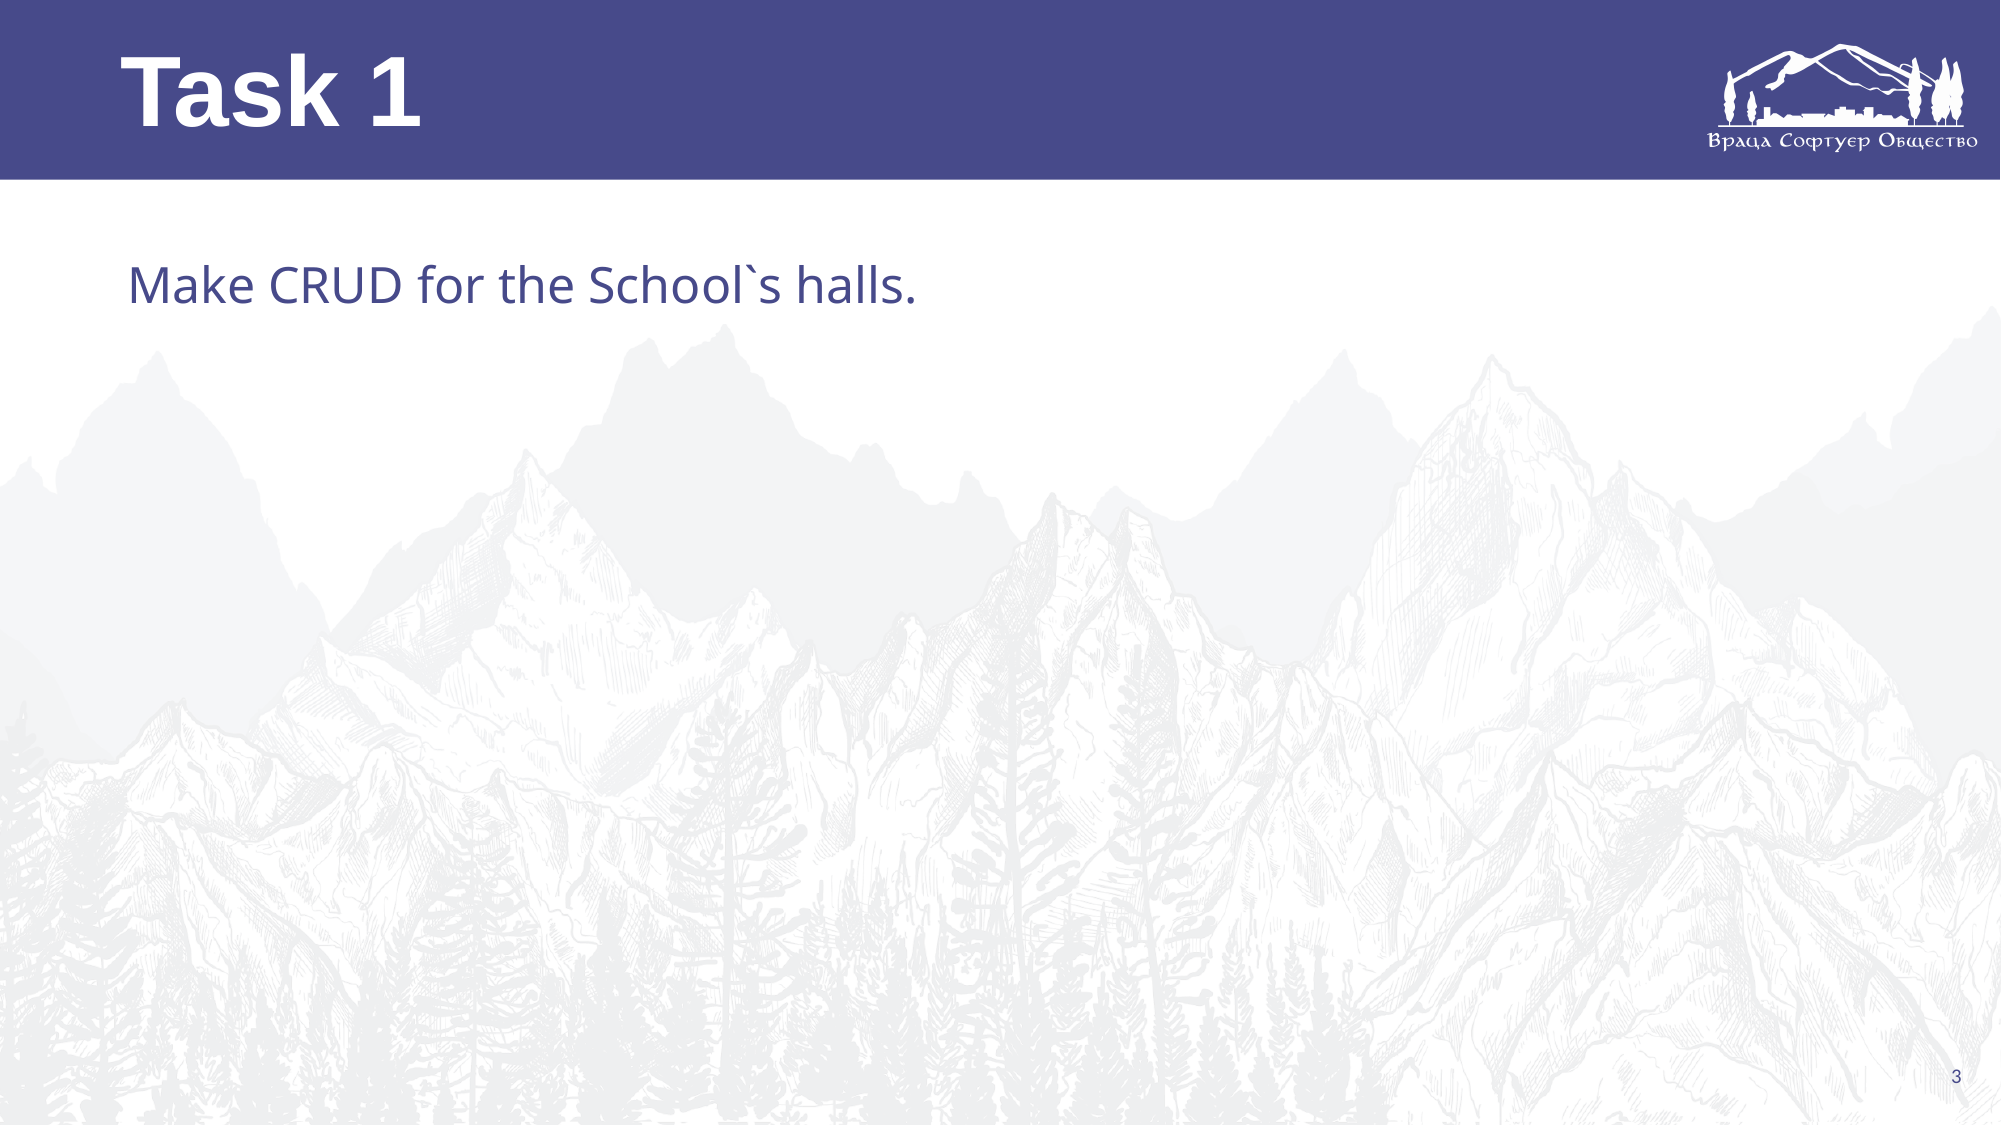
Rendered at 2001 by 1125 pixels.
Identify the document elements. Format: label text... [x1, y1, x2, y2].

list Make CRUD for the School`s halls. [32, 224, 1375, 1012]
text_box Task 1 [0, 6, 1489, 161]
picture [1703, 19, 1981, 165]
slide_number 3 [1897, 1049, 1968, 1101]
